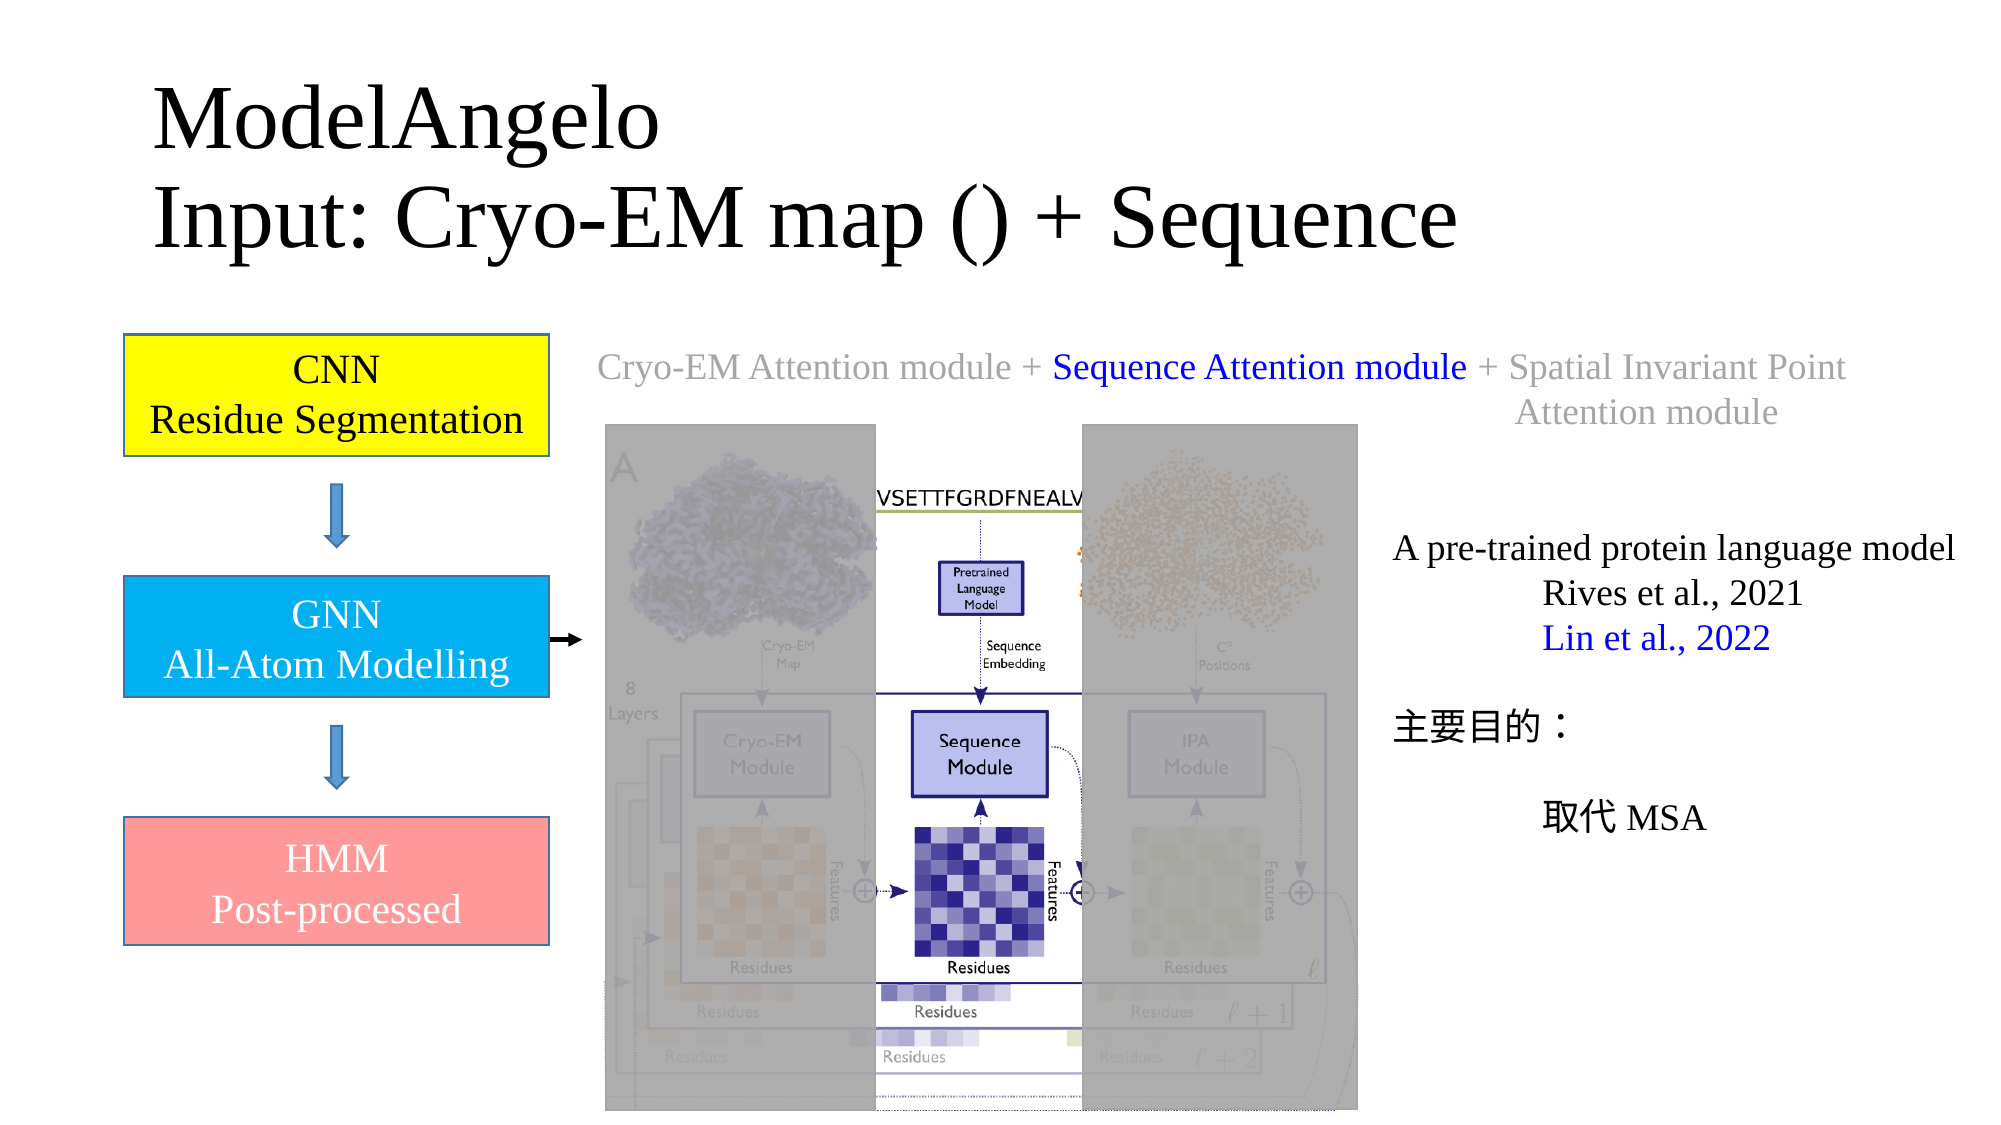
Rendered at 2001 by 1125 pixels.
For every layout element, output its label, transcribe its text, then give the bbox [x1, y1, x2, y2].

text_box HMM Post-processed [123, 816, 550, 946]
text_box [605, 424, 876, 434]
picture [590, 434, 1367, 1123]
text_box [1082, 424, 1358, 434]
text_box [323, 483, 351, 549]
text_box Cryo-EM Attention module + Sequence Attention module + Spatial Invariant Point Attention module [582, 334, 1980, 440]
text_box A pre-trained protein language model Rives et al., 2021 Lin et al., 2022 主要目的： 取代MSA [1377, 515, 1972, 846]
text_box [323, 724, 351, 790]
text_box GNN All-Atom Modelling [123, 575, 550, 698]
text_box CNN Residue Segmentation [123, 333, 550, 457]
